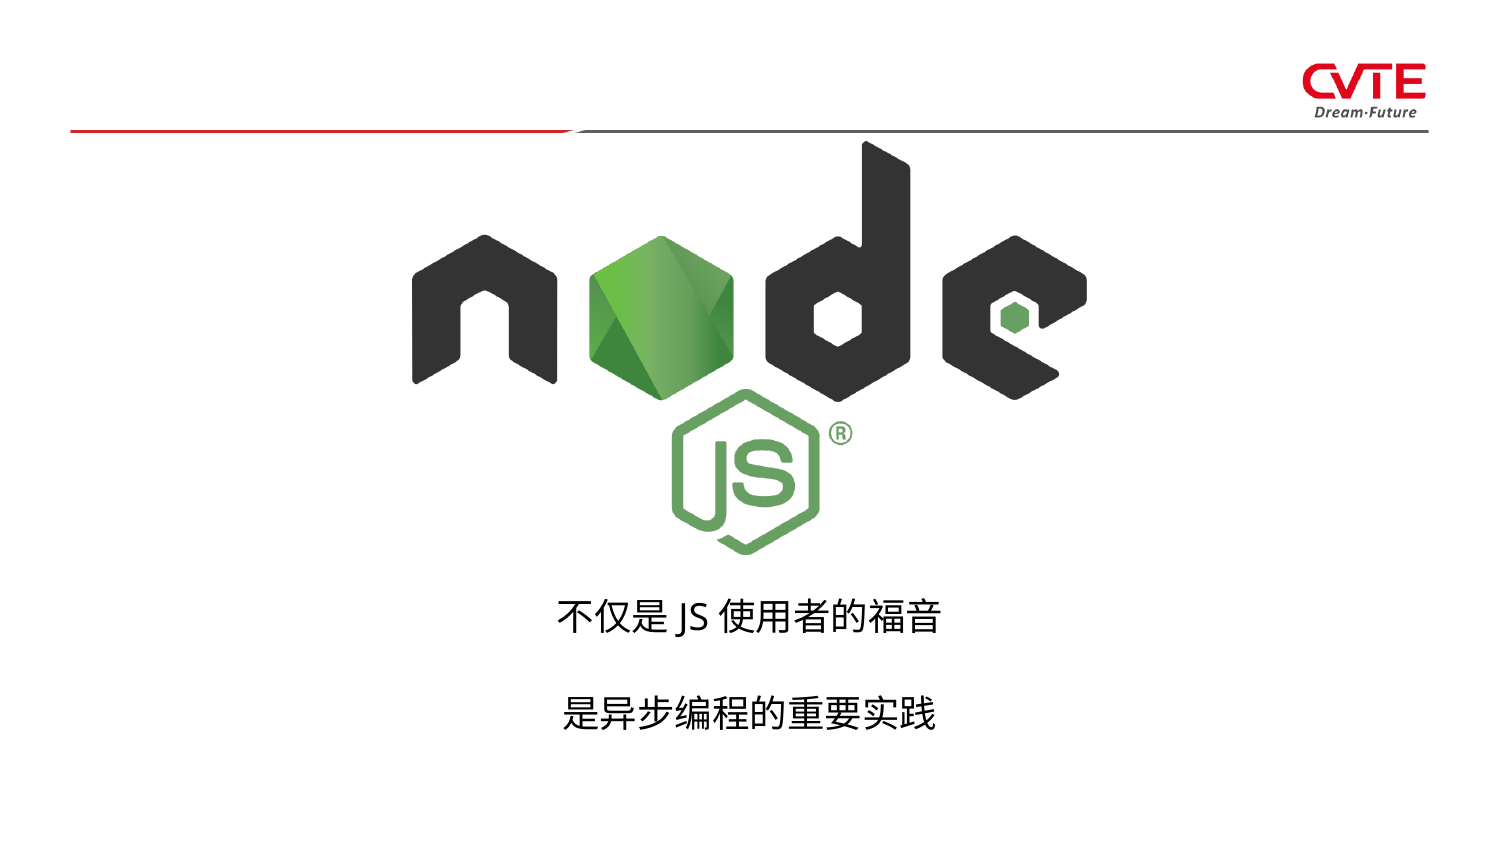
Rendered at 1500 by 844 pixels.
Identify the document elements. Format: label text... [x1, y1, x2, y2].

text_box 是异步编程的重要实践 [554, 682, 945, 743]
text_box 不仅是JS使用者的福音 [549, 585, 951, 645]
picture [412, 141, 1088, 555]
picture [70, 50, 1438, 133]
